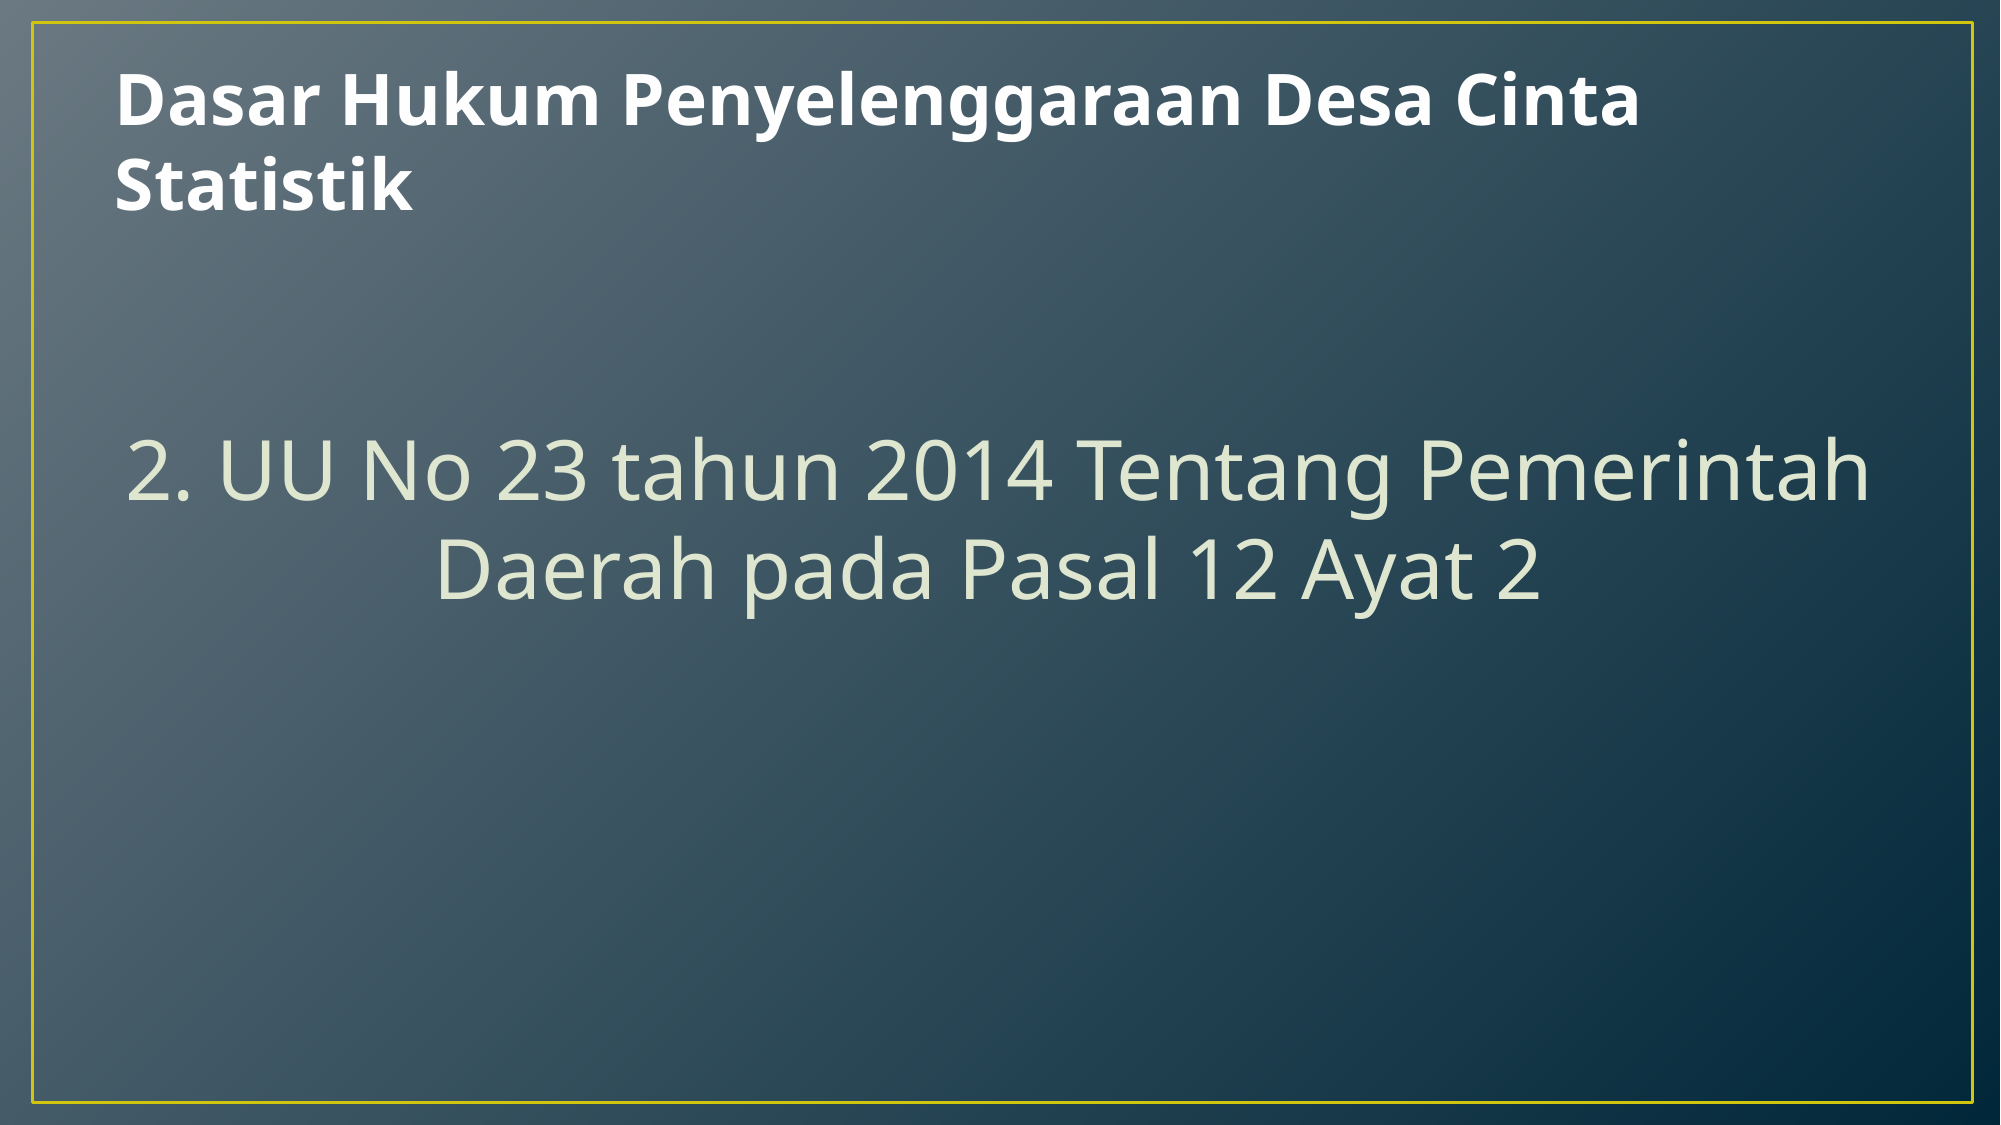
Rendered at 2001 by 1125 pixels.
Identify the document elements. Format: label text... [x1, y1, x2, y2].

title Dasar Hukum Penyelenggaraan Desa Cinta Statistik [99, 45, 1900, 233]
list 2. UU No 23 tahun 2014 Tentang Pemerintah Daerah pada Pasal 12 Ayat 2 [99, 262, 1900, 1005]
